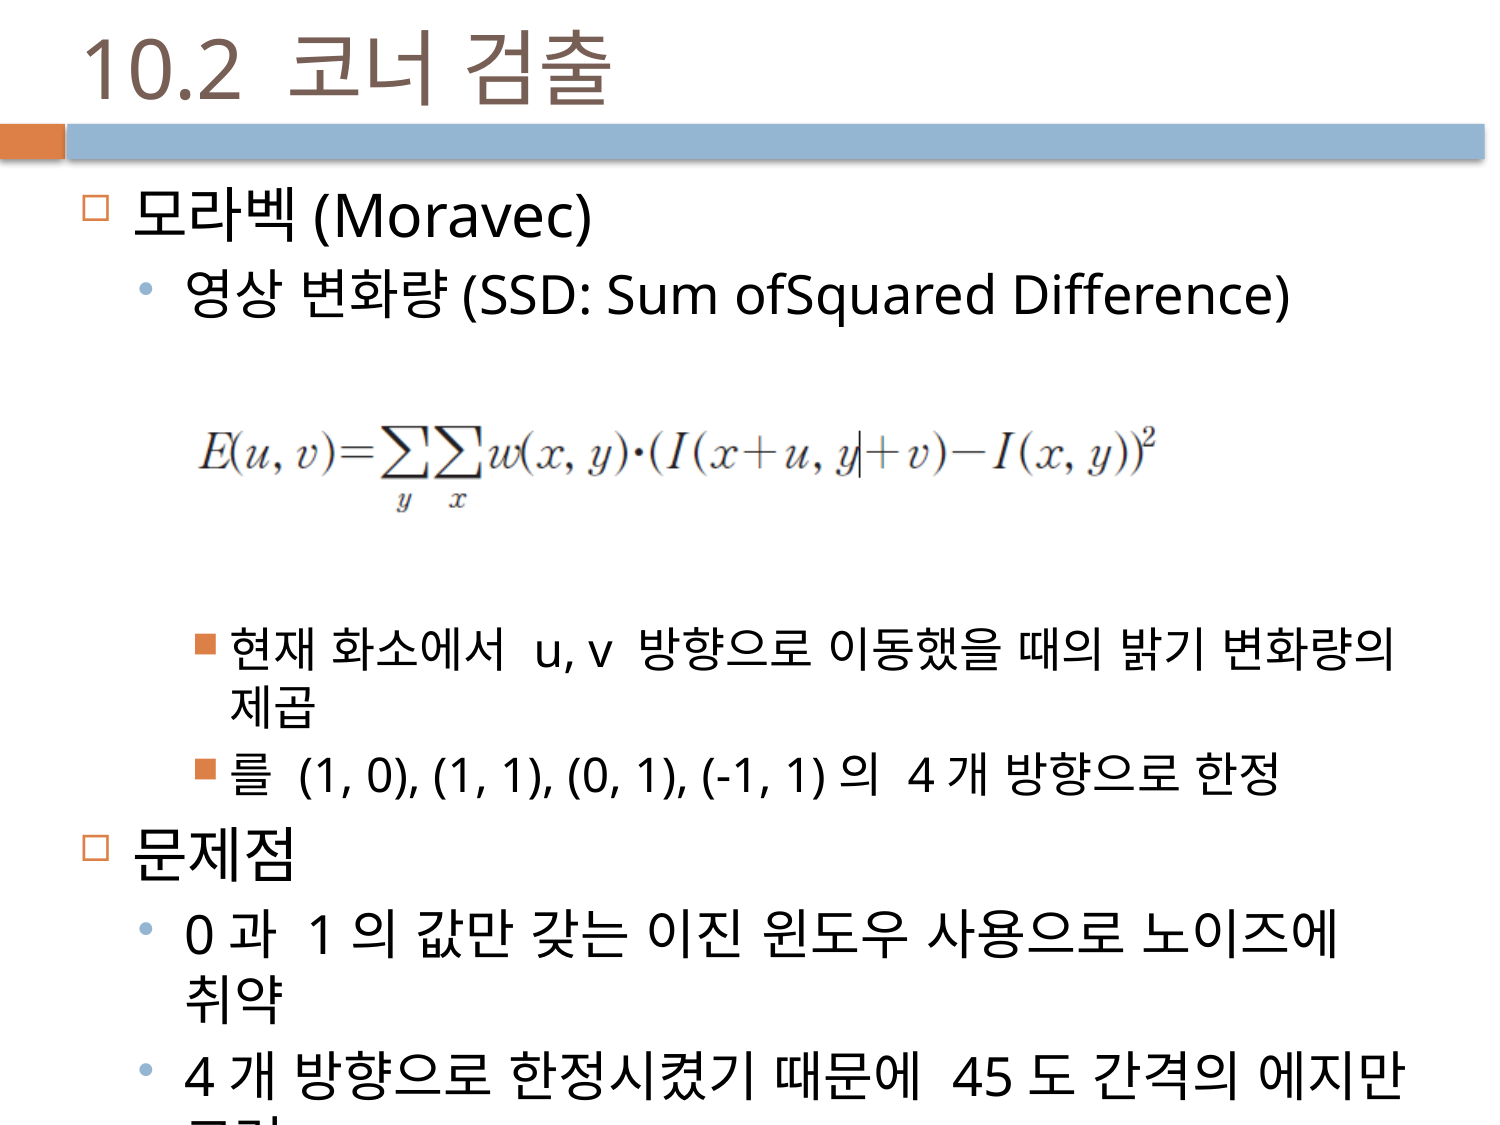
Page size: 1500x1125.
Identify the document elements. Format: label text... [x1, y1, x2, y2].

picture [194, 373, 1180, 523]
title 10.2 코너 검출 [64, 7, 1471, 126]
